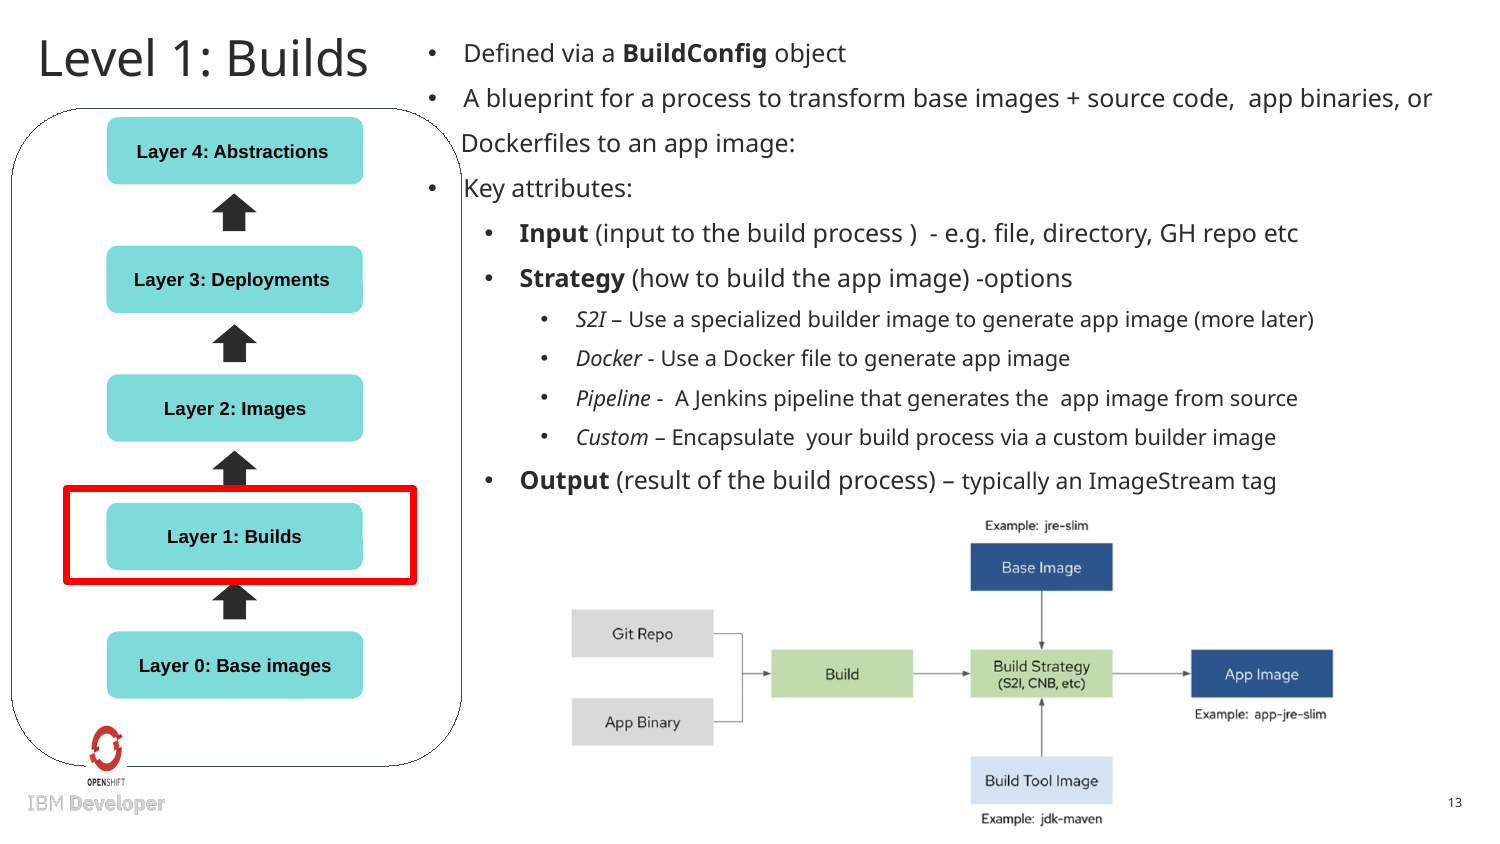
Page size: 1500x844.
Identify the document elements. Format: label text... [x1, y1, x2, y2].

text_box Defined via a BuildConfig object A blueprint for a process to transform base images + source code, app binaries, or Dockerfiles to an app image: Key attributes: Input (input to the build process ) - e.g. file, directory, GH repo etc Strategy (how to build the app image) -options S2I – Use a specialized builder image to generate app image (more later) Docker - Use a Docker file to generate app image Pipeline - A Jenkins pipeline that generates the app image from source Custom – Encapsulate your build process via a custom builder image Output (result of the build process) – typically an ImageStream tag [413, 15, 1500, 536]
slide_number 13 [1381, 791, 1463, 815]
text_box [11, 107, 462, 792]
picture [543, 505, 1377, 840]
title Level 1: Builds [37, 33, 413, 96]
